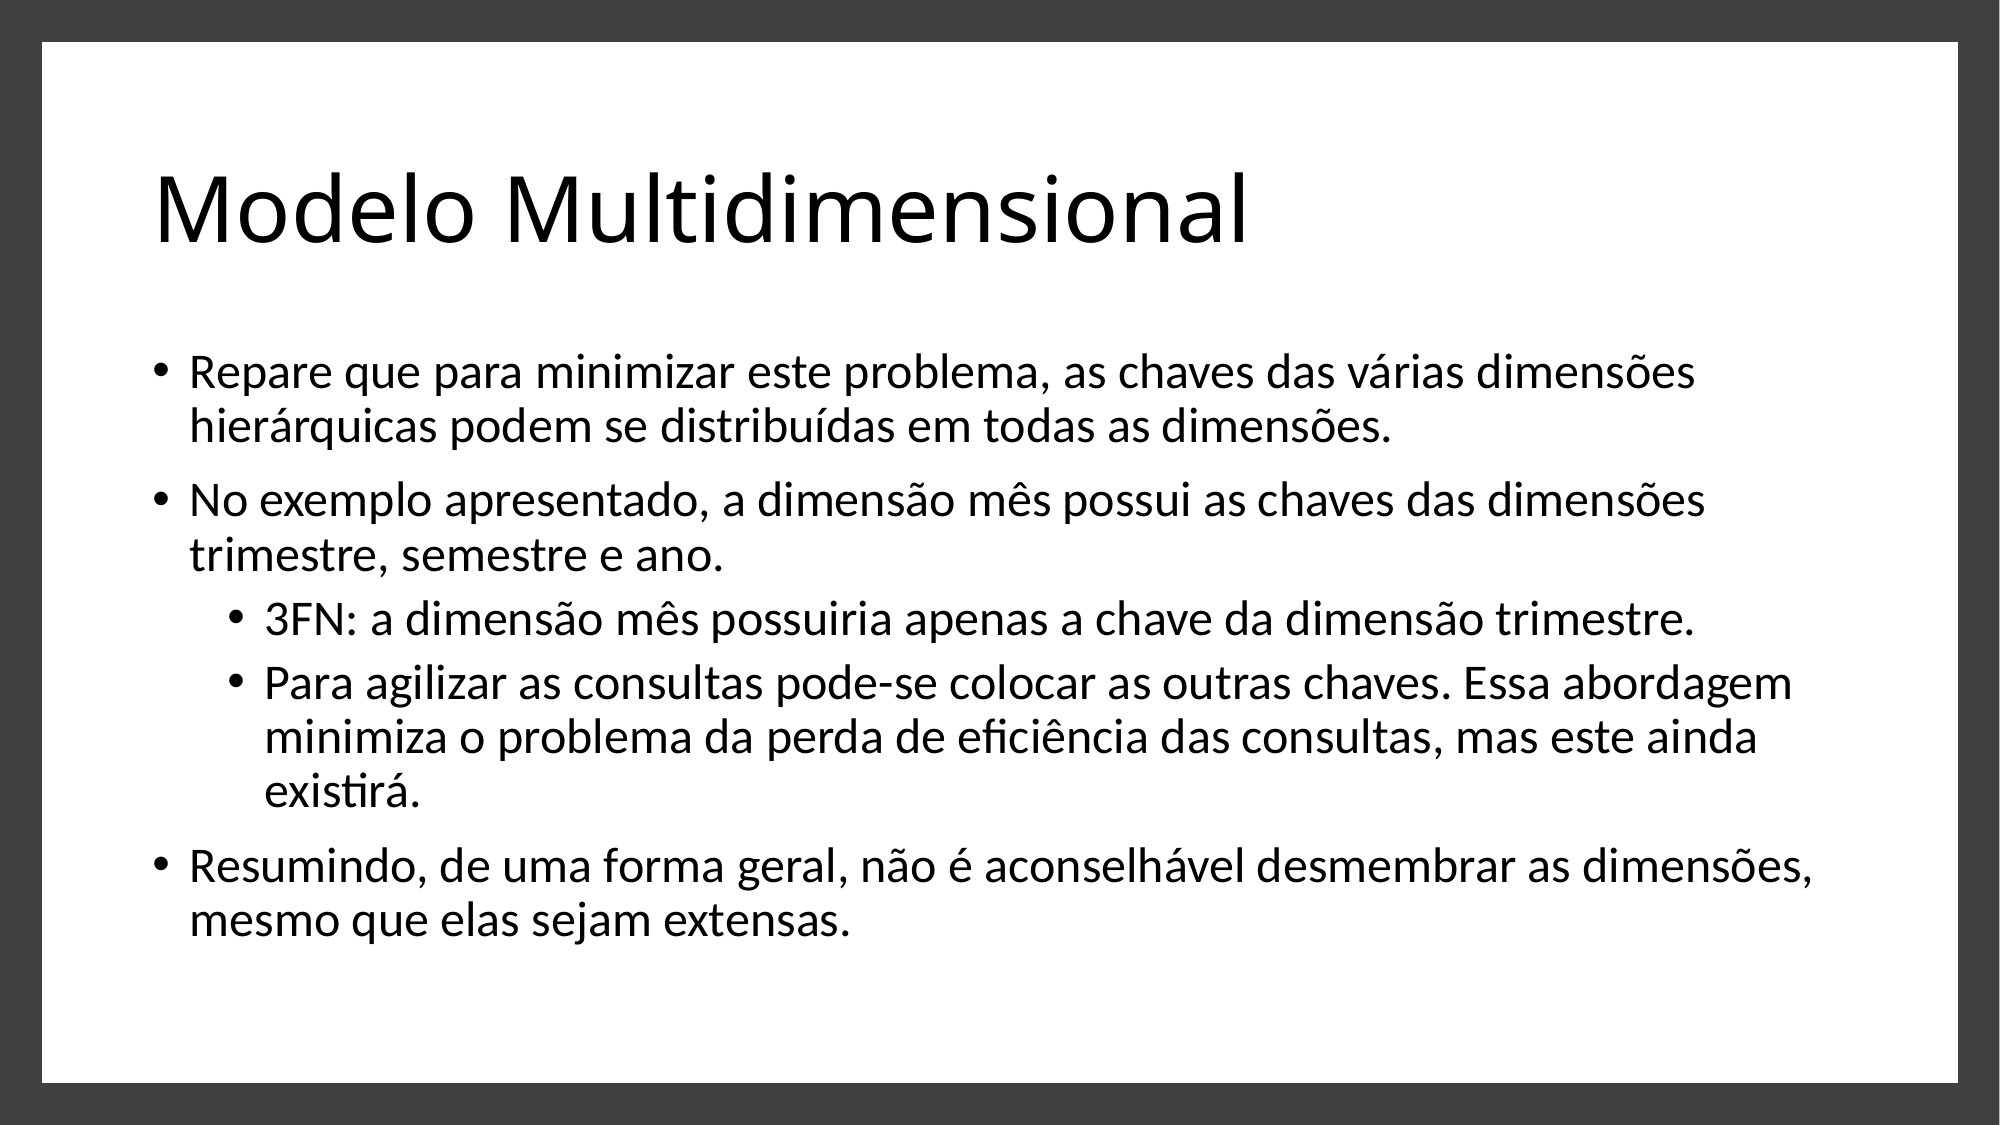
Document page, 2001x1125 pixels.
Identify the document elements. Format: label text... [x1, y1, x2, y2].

text_box [52, 51, 1948, 1073]
list Repare que para minimizar este problema, as chaves das várias dimensões hierárquicas podem se distribuídas em todas as dimensões. No exemplo apresentado, a dimensão mês possui as chaves das dimensões trimestre, semestre e ano. 3FN: a dimensão mês possuiria apenas a chave da dimensão trimestre. Para agilizar as consultas pode-se colocar as outras chaves. Essa abordagem minimiza o problema da perda de eficiência das consultas, mas este ainda existirá. Resumindo, de uma forma geral, não é aconselhável desmembrar as dimensões, mesmo que elas sejam extensas. [137, 337, 1863, 973]
text_box [0, 0, 2000, 1125]
title Modelo Multidimensional [137, 103, 1863, 322]
